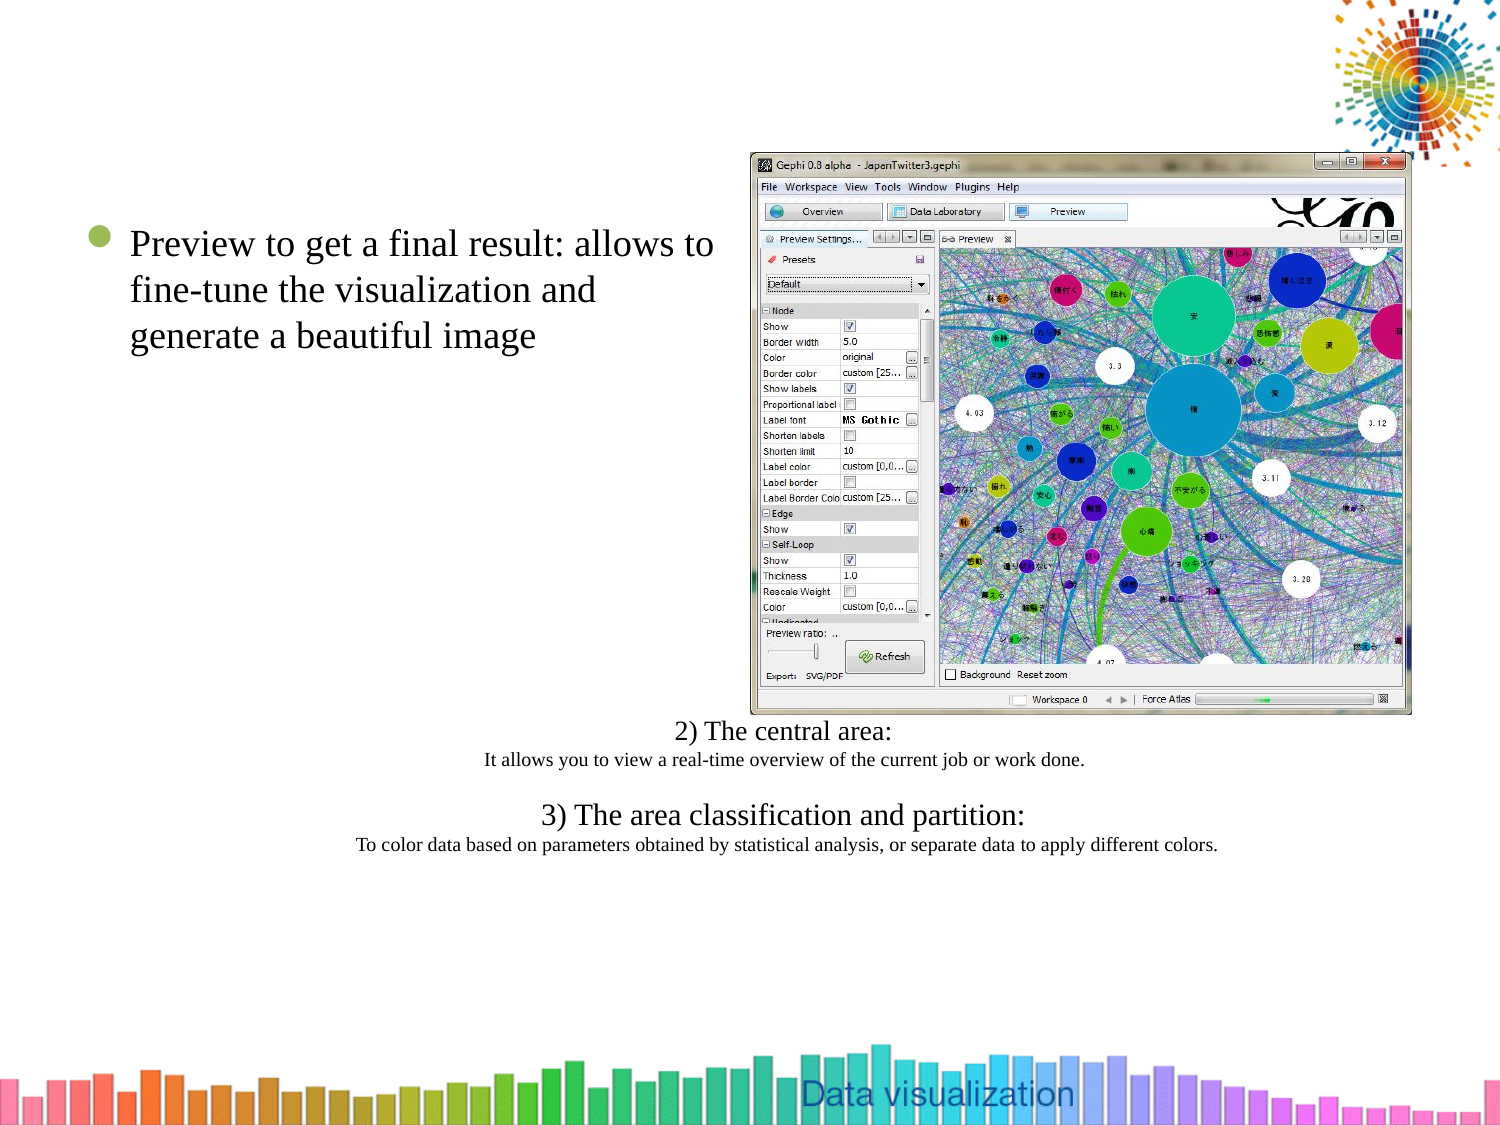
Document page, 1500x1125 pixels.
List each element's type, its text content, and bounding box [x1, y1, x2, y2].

list Preview to get a final result: allows to fine-tune the visualization and generate a beautiful image [70, 210, 733, 399]
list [749, 152, 1412, 716]
picture [0, 0, 1500, 1125]
title 2) The central area: It allows you to view a real-time overview of the current job or work done. 3) The area classification and partition: To color data based on parameters obtained by statistical analysis, or separate data to apply different colors. [112, 468, 1463, 890]
